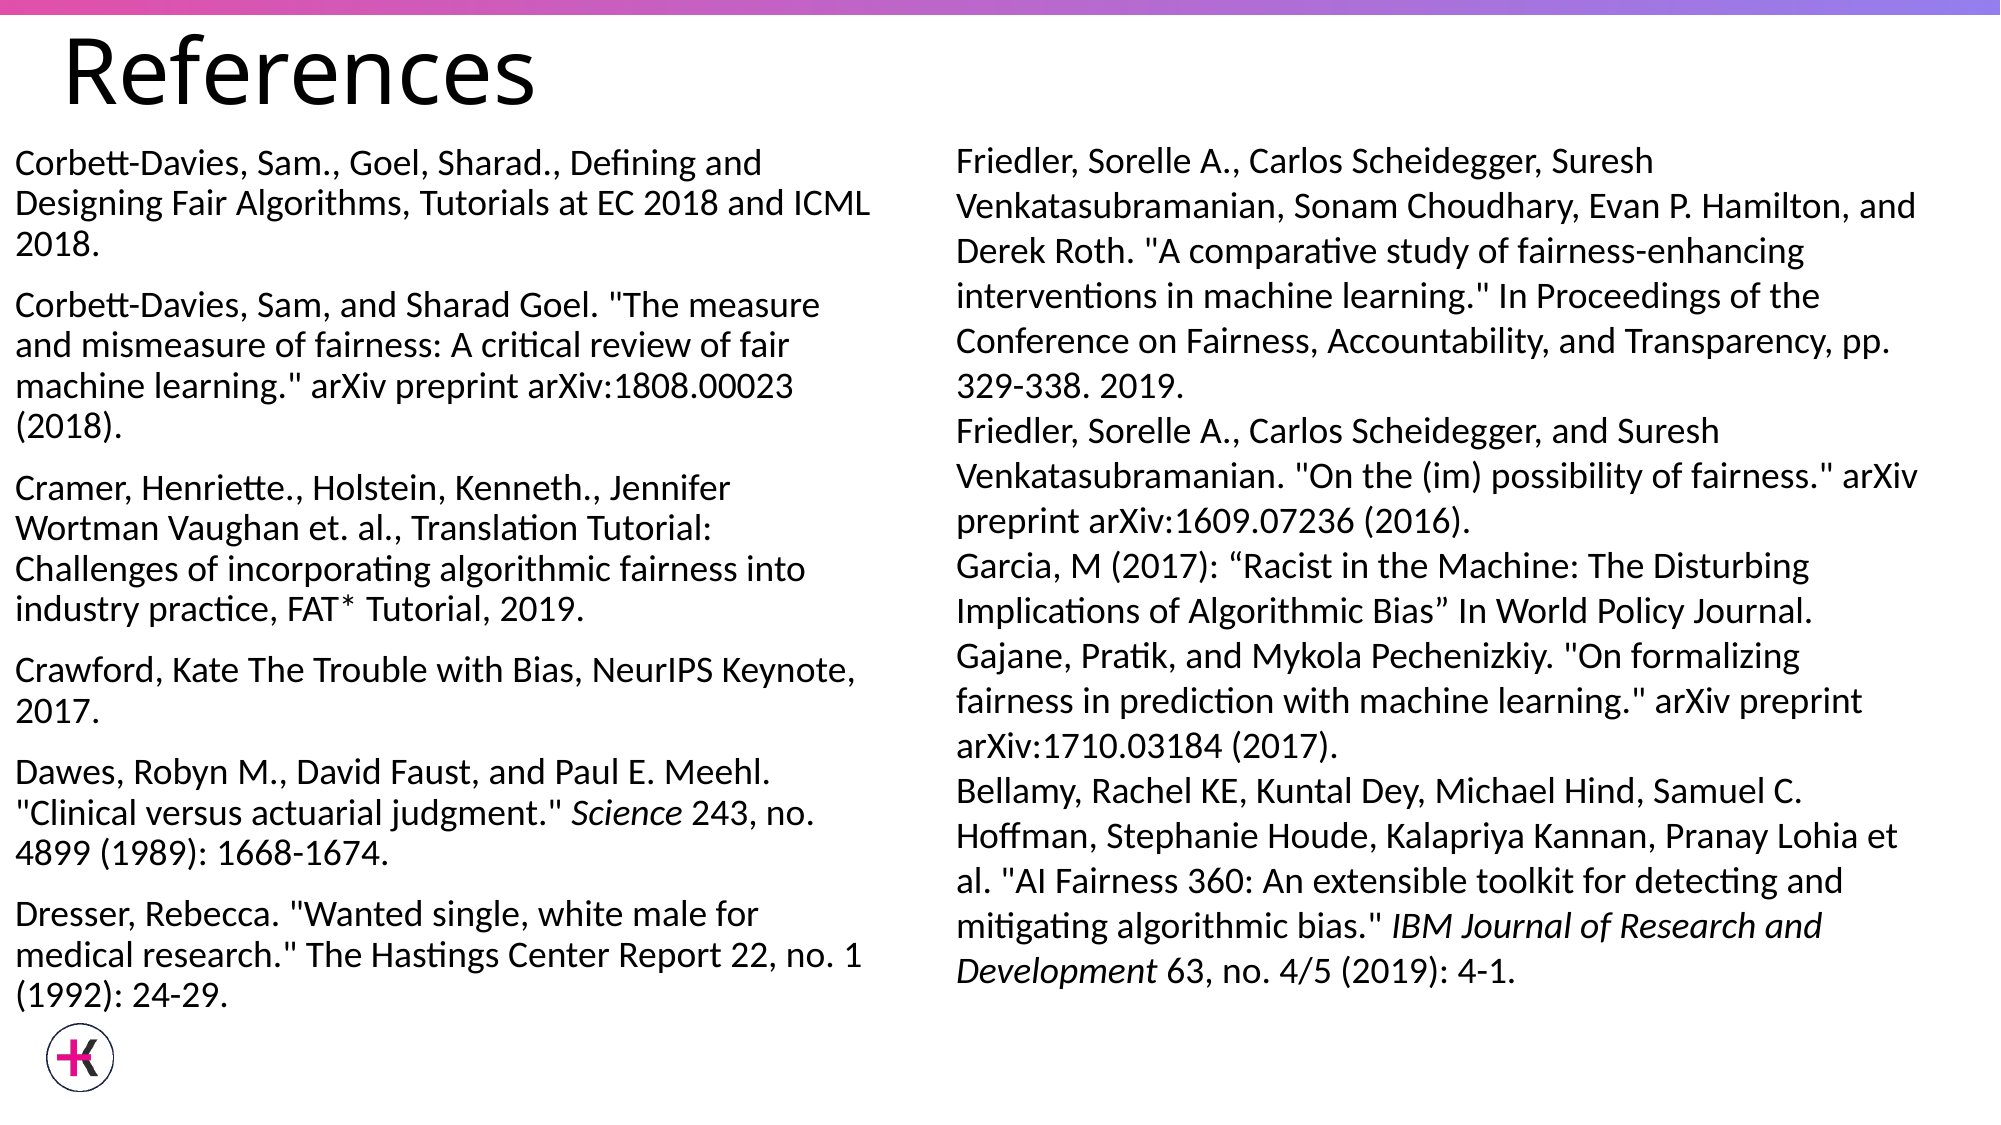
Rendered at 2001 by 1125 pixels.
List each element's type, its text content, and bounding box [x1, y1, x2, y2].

picture [0, 0, 2000, 15]
list Corbett-Davies, Sam., Goel, Sharad., Defining and Designing Fair Algorithms, Tutorials at EC 2018 and ICML 2018. Corbett-Davies, Sam, and Sharad Goel. "The measure and mismeasure of fairness: A critical review of fair machine learning." arXiv preprint arXiv:1808.00023 (2018). Cramer, Henriette., Holstein, Kenneth., Jennifer Wortman Vaughan et. al., Translation Tutorial: Challenges of incorporating algorithmic fairness into industry practice, FAT* Tutorial, 2019. Crawford, Kate The Trouble with Bias, NeurIPS Keynote, 2017. Dawes, Robyn M., David Faust, and Paul E. Meehl. "Clinical versus actuarial judgment." Science 243, no. 4899 (1989): 1668-1674. Dresser, Rebecca. "Wanted single, white male for medical research." The Hastings Center Report 22, no. 1 (1992): 24-29. [0, 135, 896, 1019]
picture [46, 1023, 114, 1092]
title References [46, 15, 1772, 136]
text_box Friedler, Sorelle A., Carlos Scheidegger, Suresh Venkatasubramanian, Sonam Choudhary, Evan P. Hamilton, and Derek Roth. "A comparative study of fairness-enhancing interventions in machine learning." In Proceedings of the Conference on Fairness, Accountability, and Transparency, pp. 329-338. 2019. Friedler, Sorelle A., Carlos Scheidegger, and Suresh Venkatasubramanian. "On the (im) possibility of fairness." arXiv preprint arXiv:1609.07236 (2016). Garcia, M (2017): “Racist in the Machine: The Disturbing Implications of Algorithmic Bias” In World Policy Journal. Gajane, Pratik, and Mykola Pechenizkiy. "On formalizing fairness in prediction with machine learning." arXiv preprint arXiv:1710.03184 (2017). Bellamy, Rachel KE, Kuntal Dey, Michael Hind, Samuel C. Hoffman, Stephanie Houde, Kalapriya Kannan, Pranay Lohia et al. "AI Fairness 360: An extensible toolkit for detecting and mitigating algorithmic bias." IBM Journal of Research and Development 63, no. 4/5 (2019): 4-1. [941, 128, 1942, 1043]
